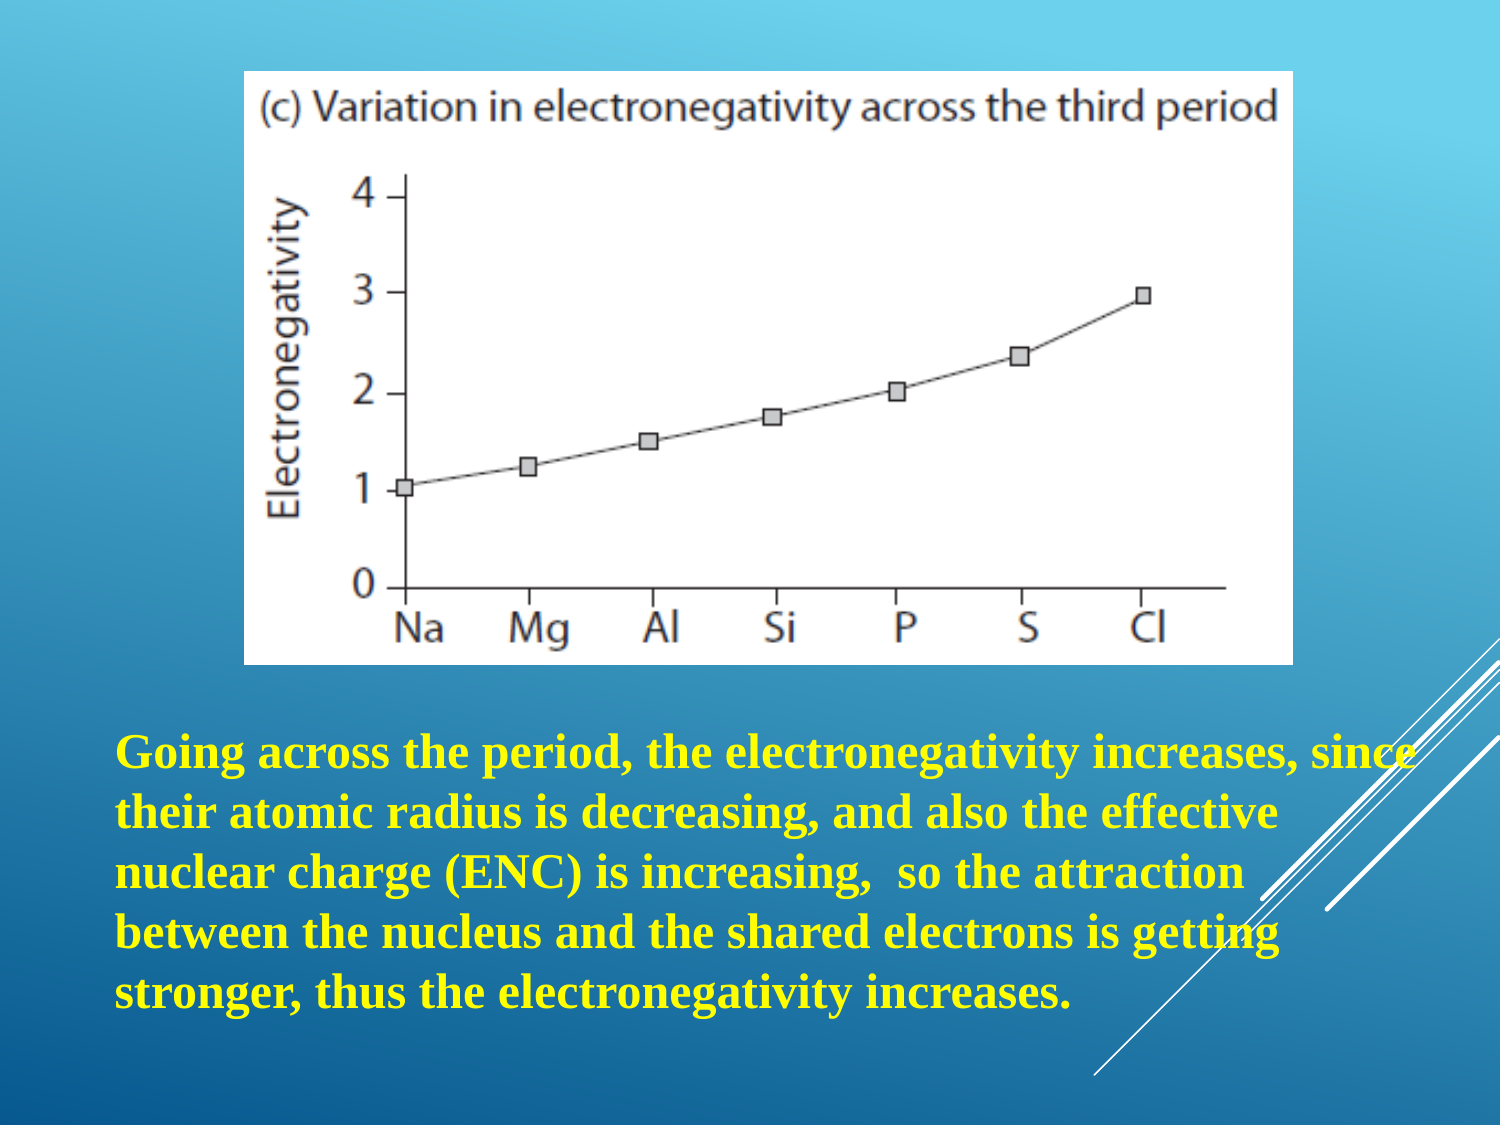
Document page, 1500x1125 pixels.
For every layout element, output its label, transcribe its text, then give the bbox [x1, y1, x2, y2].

picture [244, 70, 1294, 665]
text_box Going across the period, the electronegativity increases, since their atomic radius is decreasing, and also the effective nuclear charge (ENC) is increasing, so the attraction between the nucleus and the shared electrons is getting stronger, thus the electronegativity increases. [99, 710, 1438, 1026]
